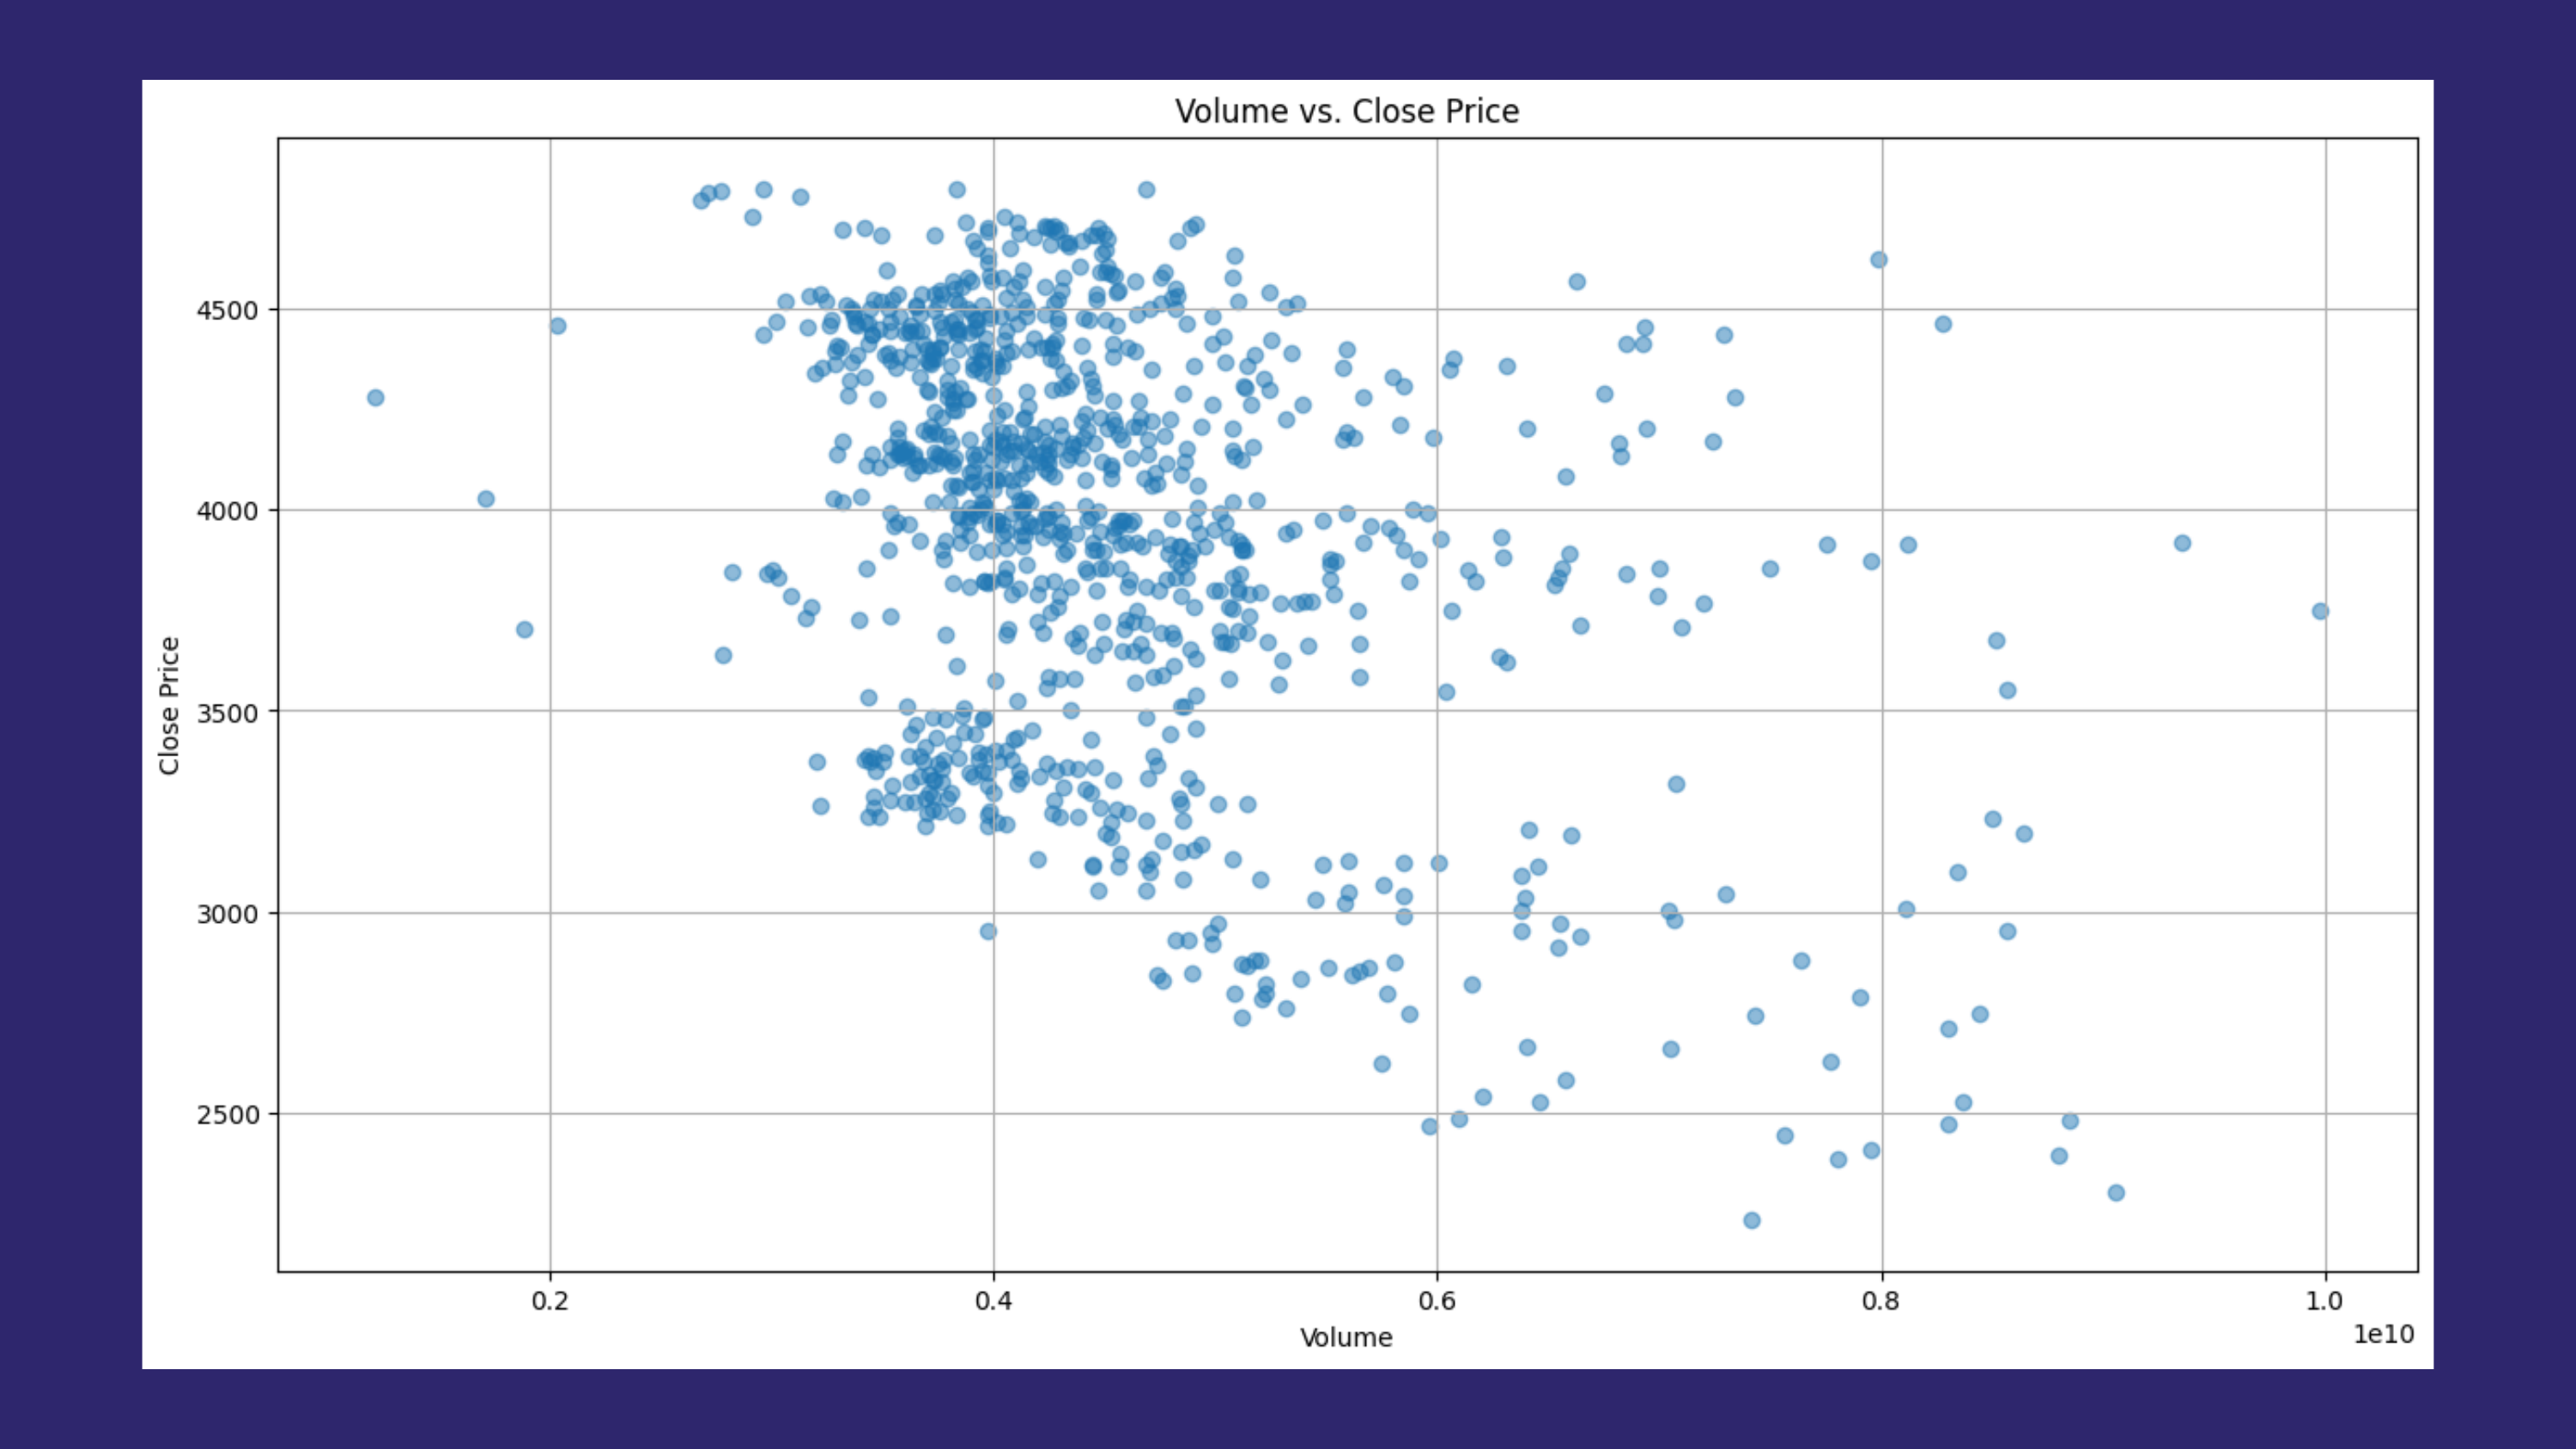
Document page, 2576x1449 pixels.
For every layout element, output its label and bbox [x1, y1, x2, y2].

text_box [142, 80, 2434, 1369]
